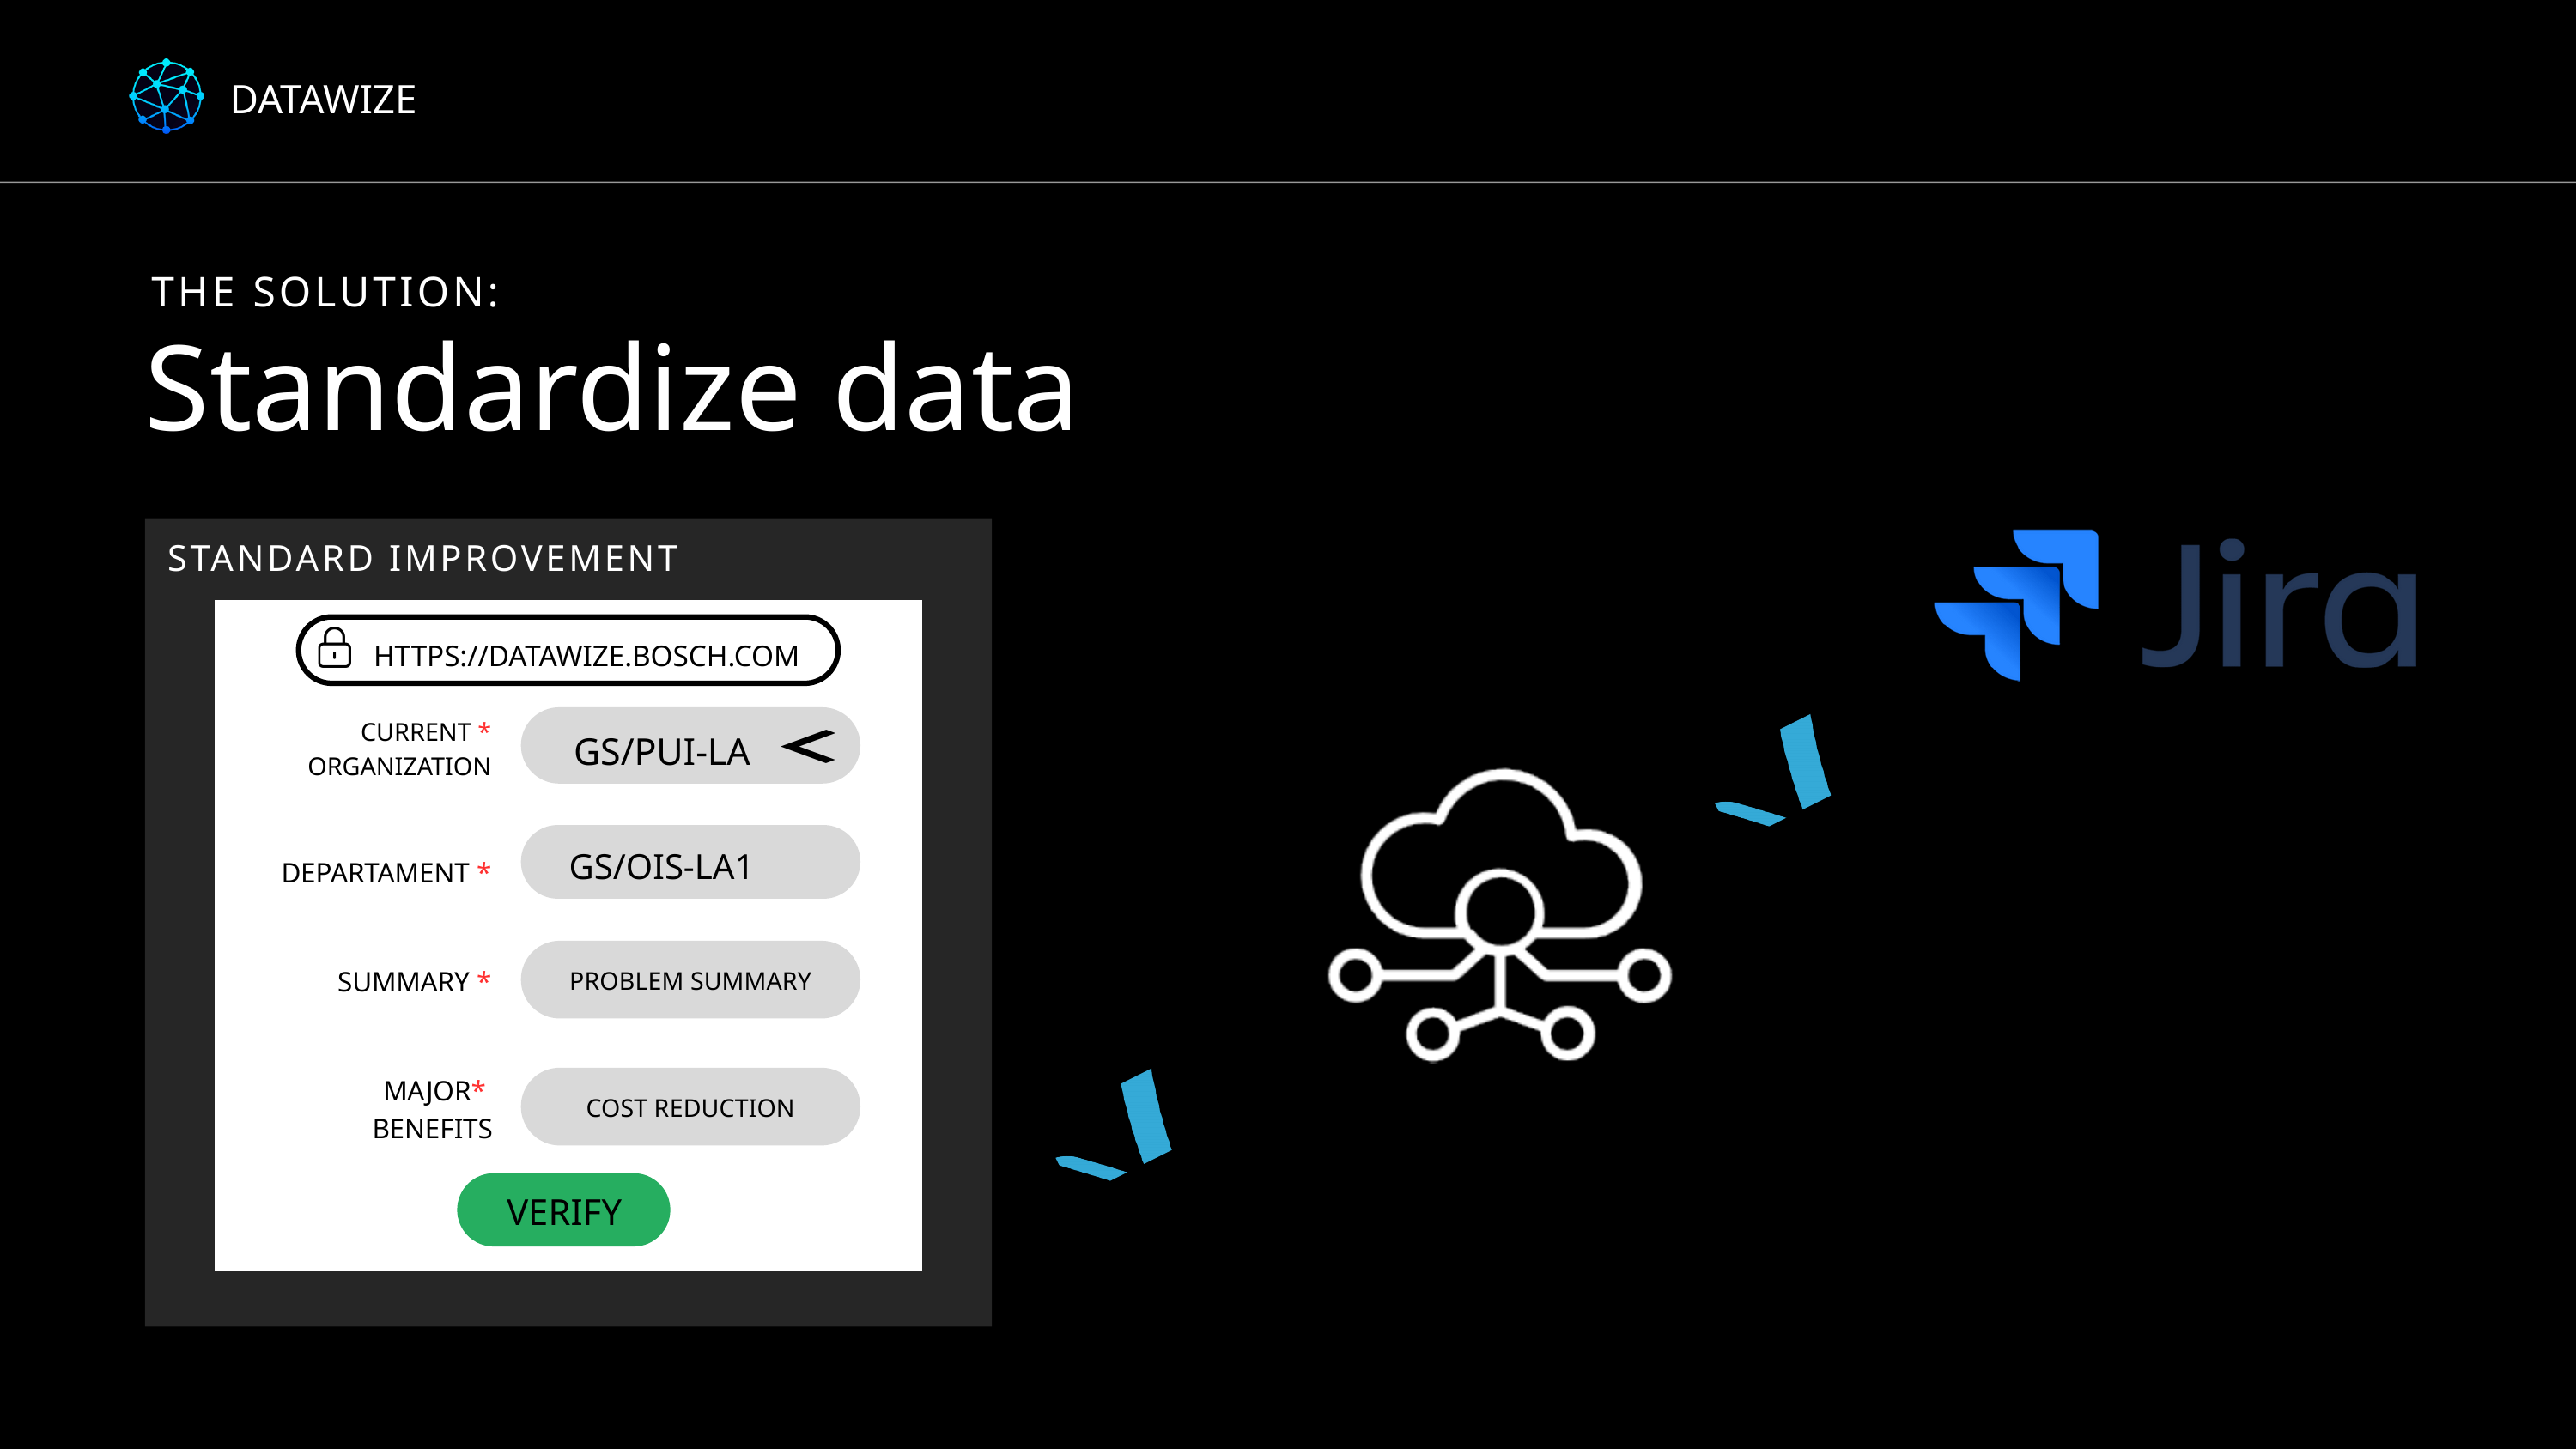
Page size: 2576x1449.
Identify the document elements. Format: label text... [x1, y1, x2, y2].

text_box THE SOLUTION: [151, 258, 807, 316]
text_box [144, 453, 2432, 1449]
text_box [128, 58, 865, 135]
text_box Standardize data [144, 312, 1585, 452]
